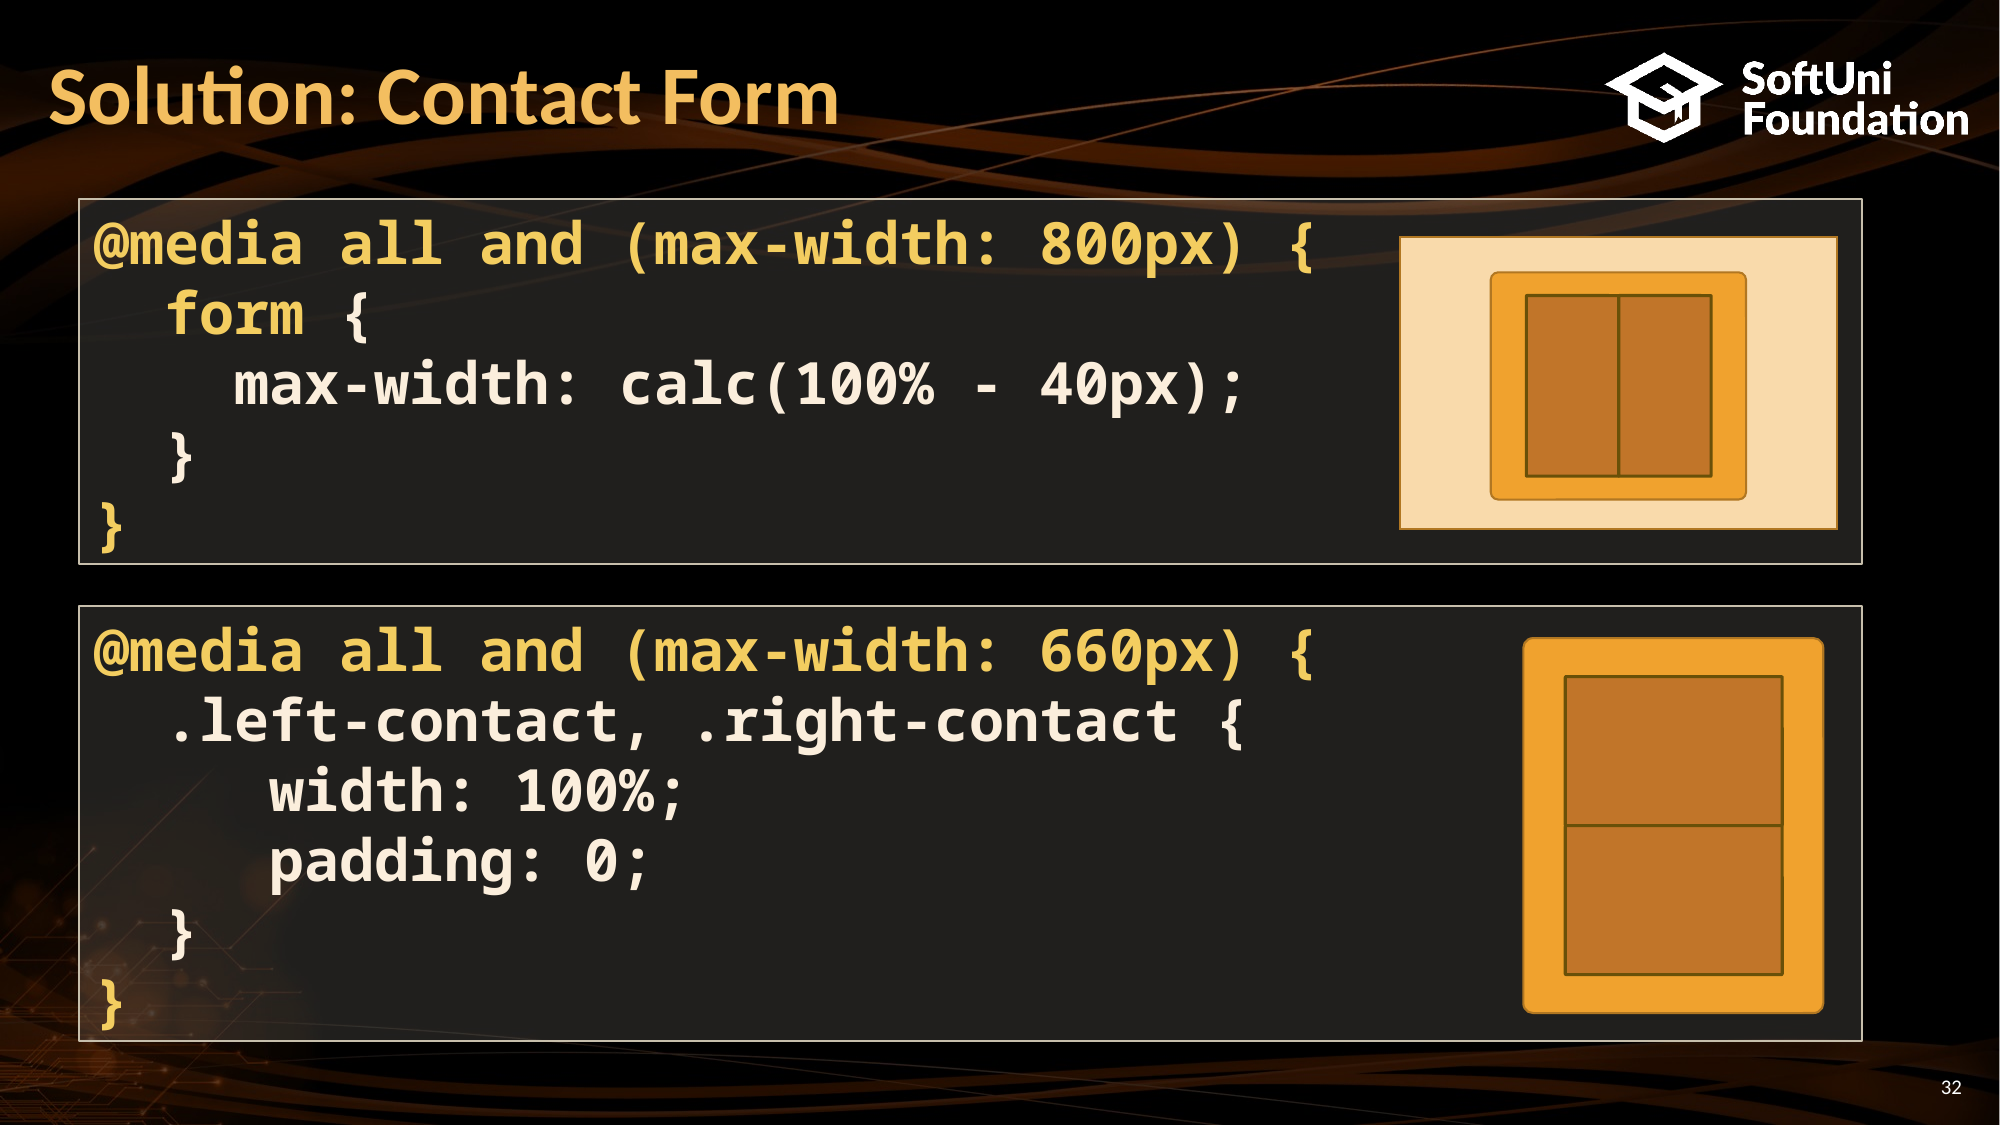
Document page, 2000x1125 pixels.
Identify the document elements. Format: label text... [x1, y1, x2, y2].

title Solution: Contact Form [30, 6, 1602, 189]
picture [0, 0, 2000, 1125]
text_box @media all and (max-width: 660px) { .left-contact, .right-contact { width: 100%; padding: 0; } } [79, 605, 1863, 1041]
text_box @media all and (max-width: 800px) { form { max-width: calc(100% - 40px); } } [79, 199, 1863, 564]
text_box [1523, 638, 1824, 1014]
slide_number 32 [1897, 1070, 1968, 1103]
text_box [1399, 237, 1838, 529]
